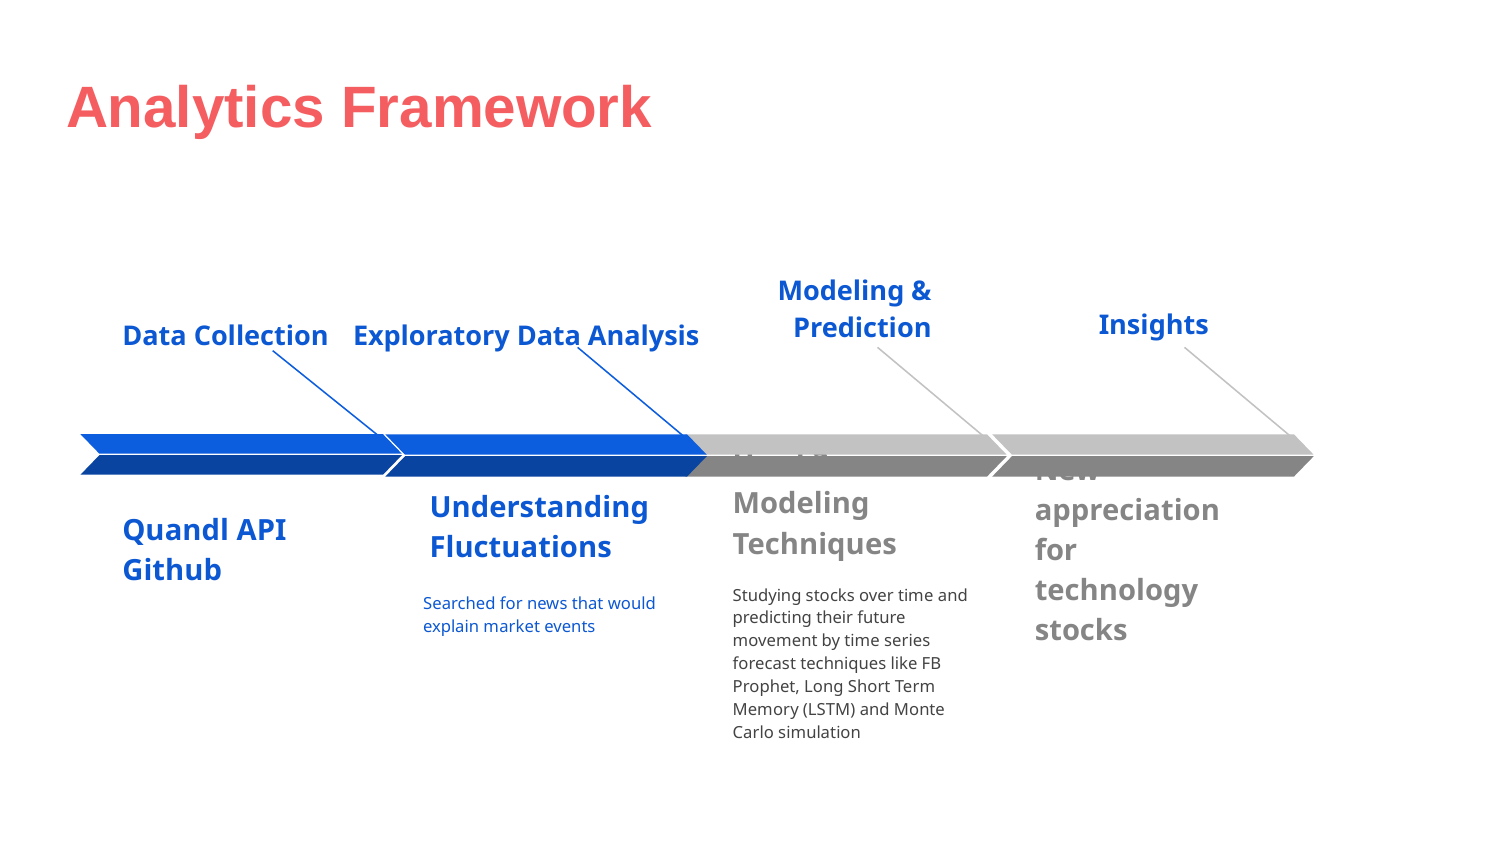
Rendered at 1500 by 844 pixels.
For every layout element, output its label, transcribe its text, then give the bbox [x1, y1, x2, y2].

text_box Insights [1082, 287, 1224, 345]
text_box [991, 347, 1314, 662]
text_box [709, 347, 1007, 672]
list Analytics Framework [51, 54, 1488, 158]
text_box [59, 298, 403, 602]
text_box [385, 347, 708, 680]
text_box Exploratory Data Analysis [403, 298, 715, 345]
text_box Modeling & Prediction [745, 253, 947, 313]
